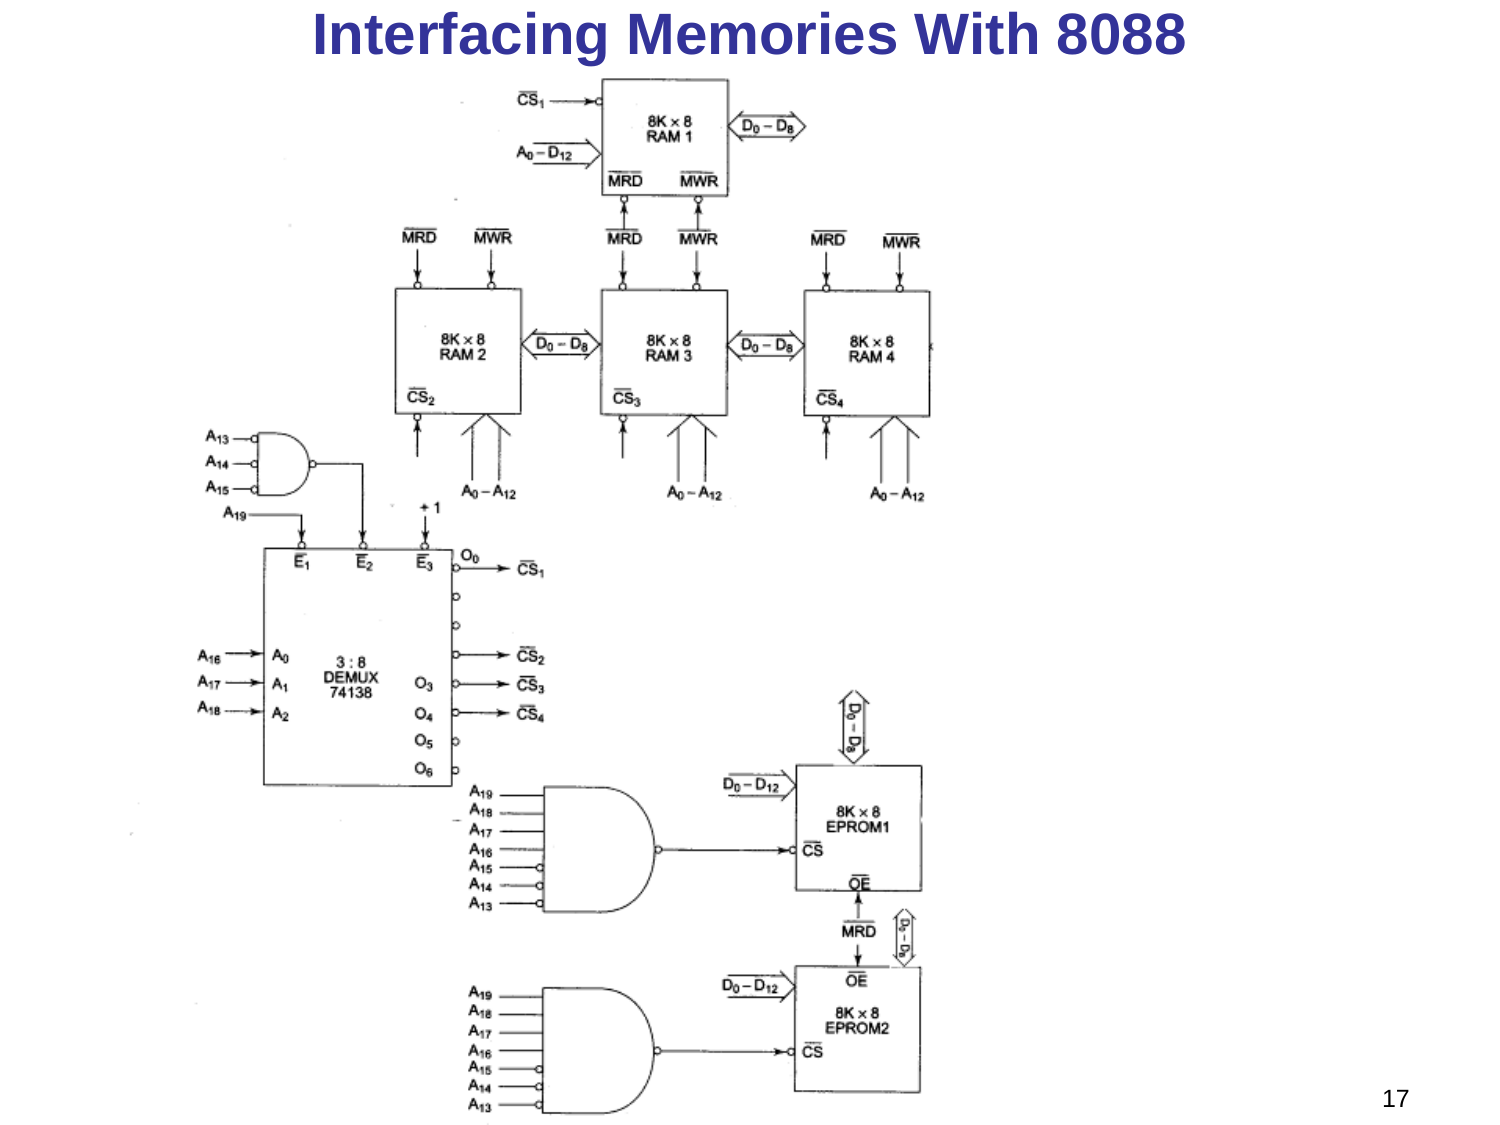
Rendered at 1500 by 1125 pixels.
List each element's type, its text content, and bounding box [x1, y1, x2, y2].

slide_number 17 [1074, 1074, 1426, 1103]
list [99, 74, 965, 1125]
title Interfacing Memories With 8088 [24, 0, 1476, 88]
